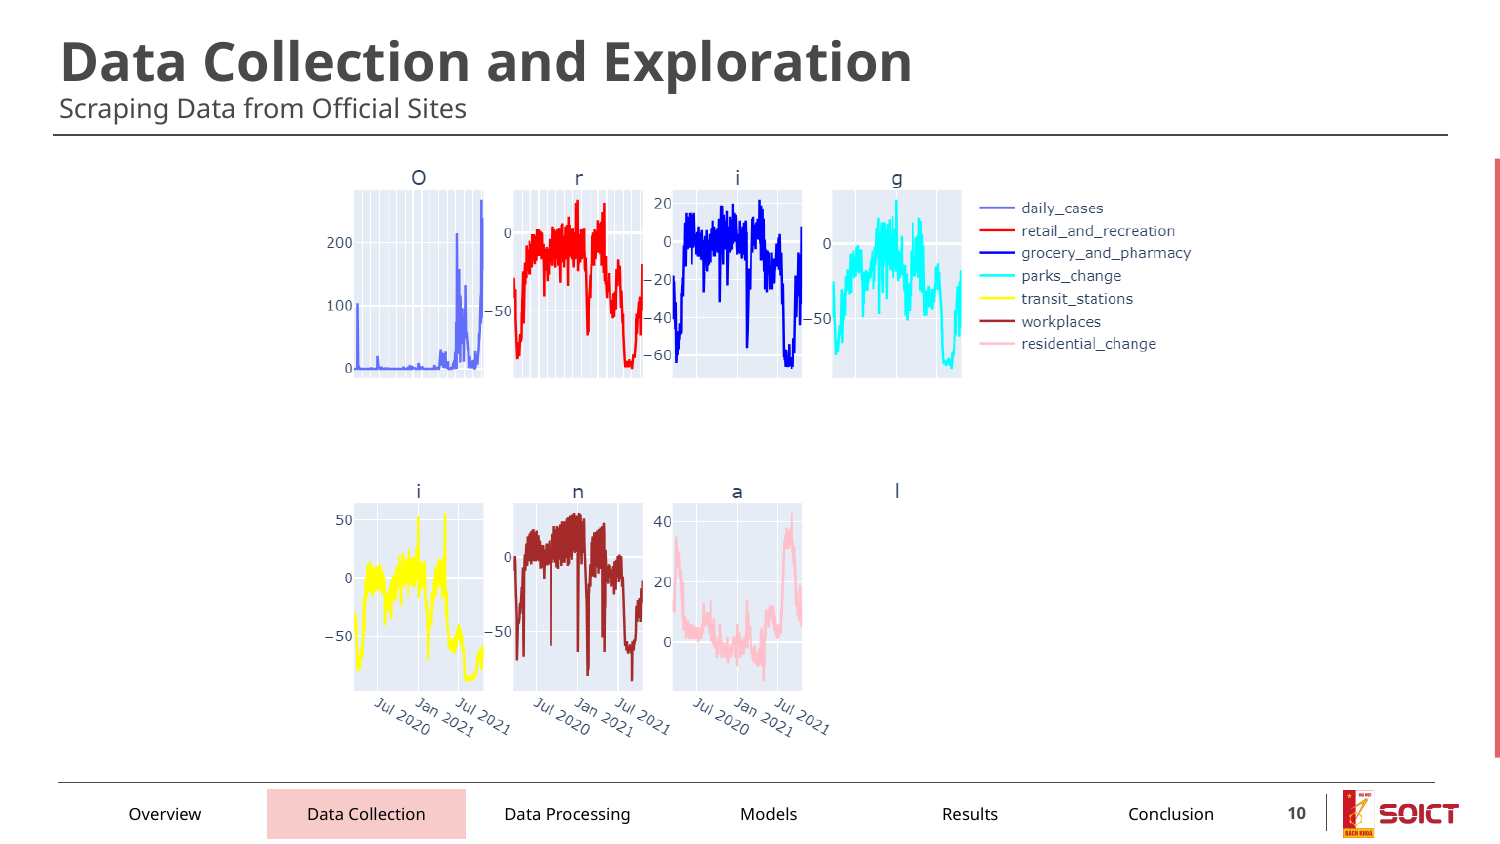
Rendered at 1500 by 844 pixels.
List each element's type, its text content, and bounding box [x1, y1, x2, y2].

table_header Results [871, 791, 1070, 839]
text_box 10 [1274, 791, 1327, 840]
table_header Conclusion [1072, 791, 1271, 839]
table_header Overview [66, 791, 265, 839]
text_box Data Collection and Exploration Scraping Data from Official Sites [44, 2, 1439, 177]
picture [287, 145, 1196, 742]
table_header Models [670, 791, 868, 839]
picture [1342, 790, 1459, 838]
table_header Data Collection [267, 791, 466, 839]
table_header Data Processing [468, 791, 667, 839]
